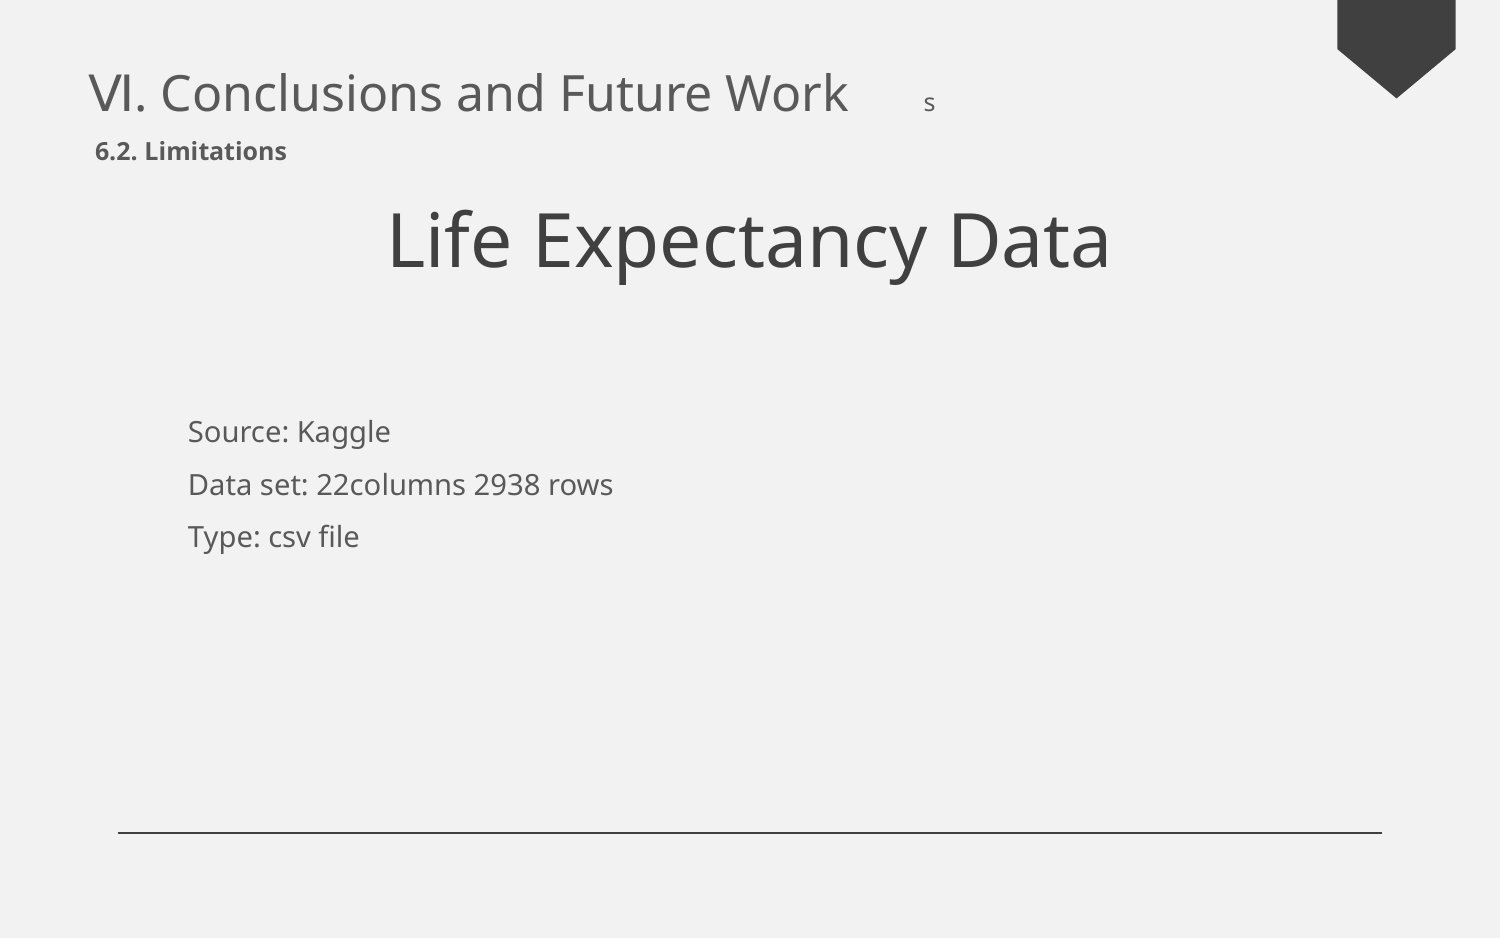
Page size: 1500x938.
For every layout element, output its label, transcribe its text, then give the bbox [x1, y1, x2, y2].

text_box Life Expectancy Data [371, 185, 1129, 291]
text_box [1335, 0, 1458, 101]
text_box Source: Kaggle Data set: 22columns 2938 rows Type: csv file [173, 388, 1327, 561]
text_box 6.2. Limitations [80, 128, 303, 173]
text_box Ⅵ. Conclusions and Future Work s [73, 53, 951, 129]
